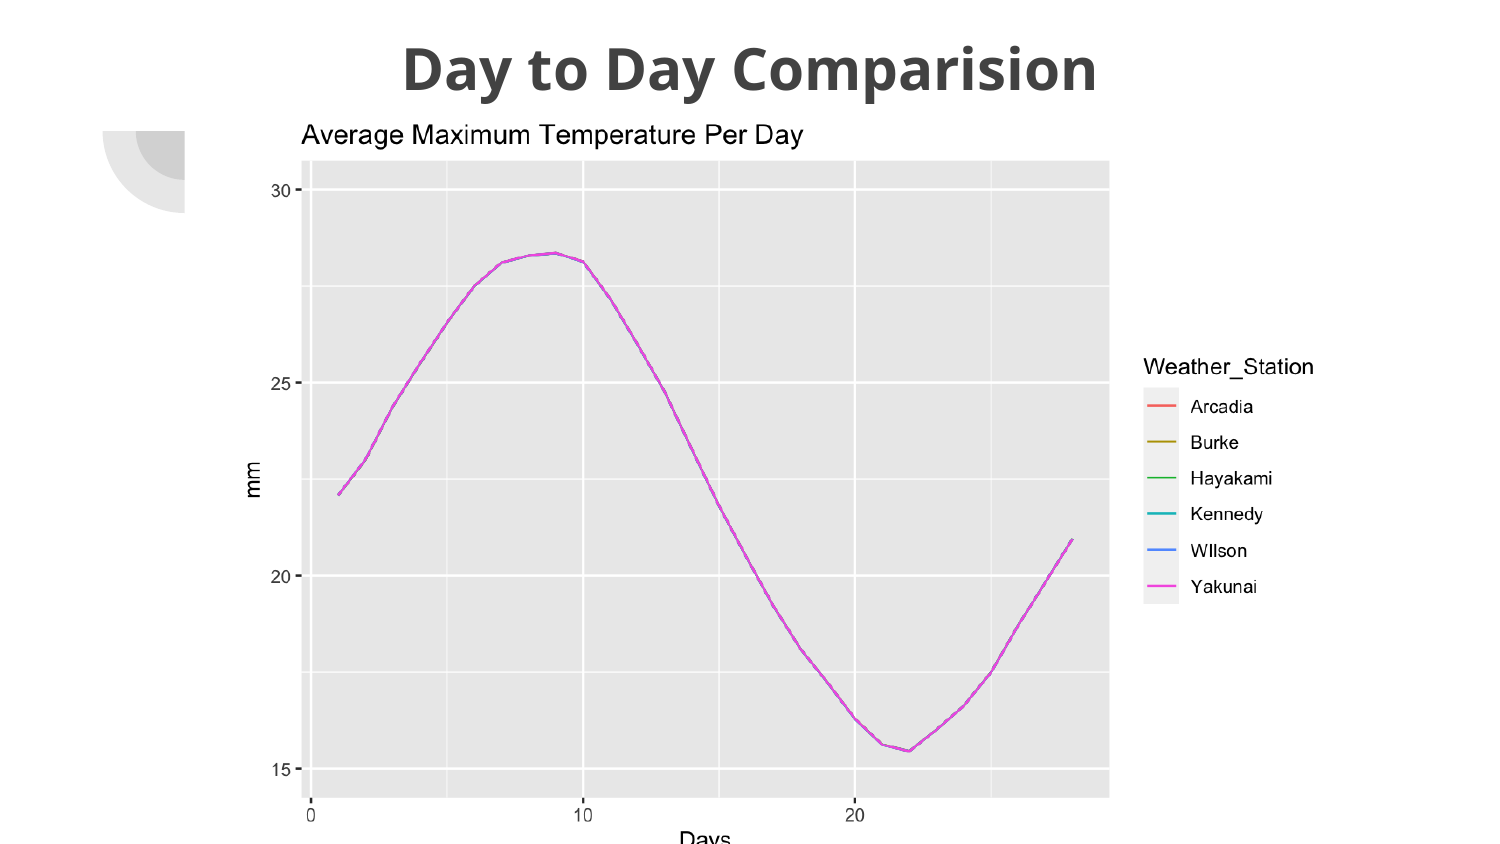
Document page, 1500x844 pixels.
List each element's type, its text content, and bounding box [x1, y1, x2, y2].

title Day to Day Comparision [331, 17, 1169, 110]
picture [231, 112, 1338, 844]
